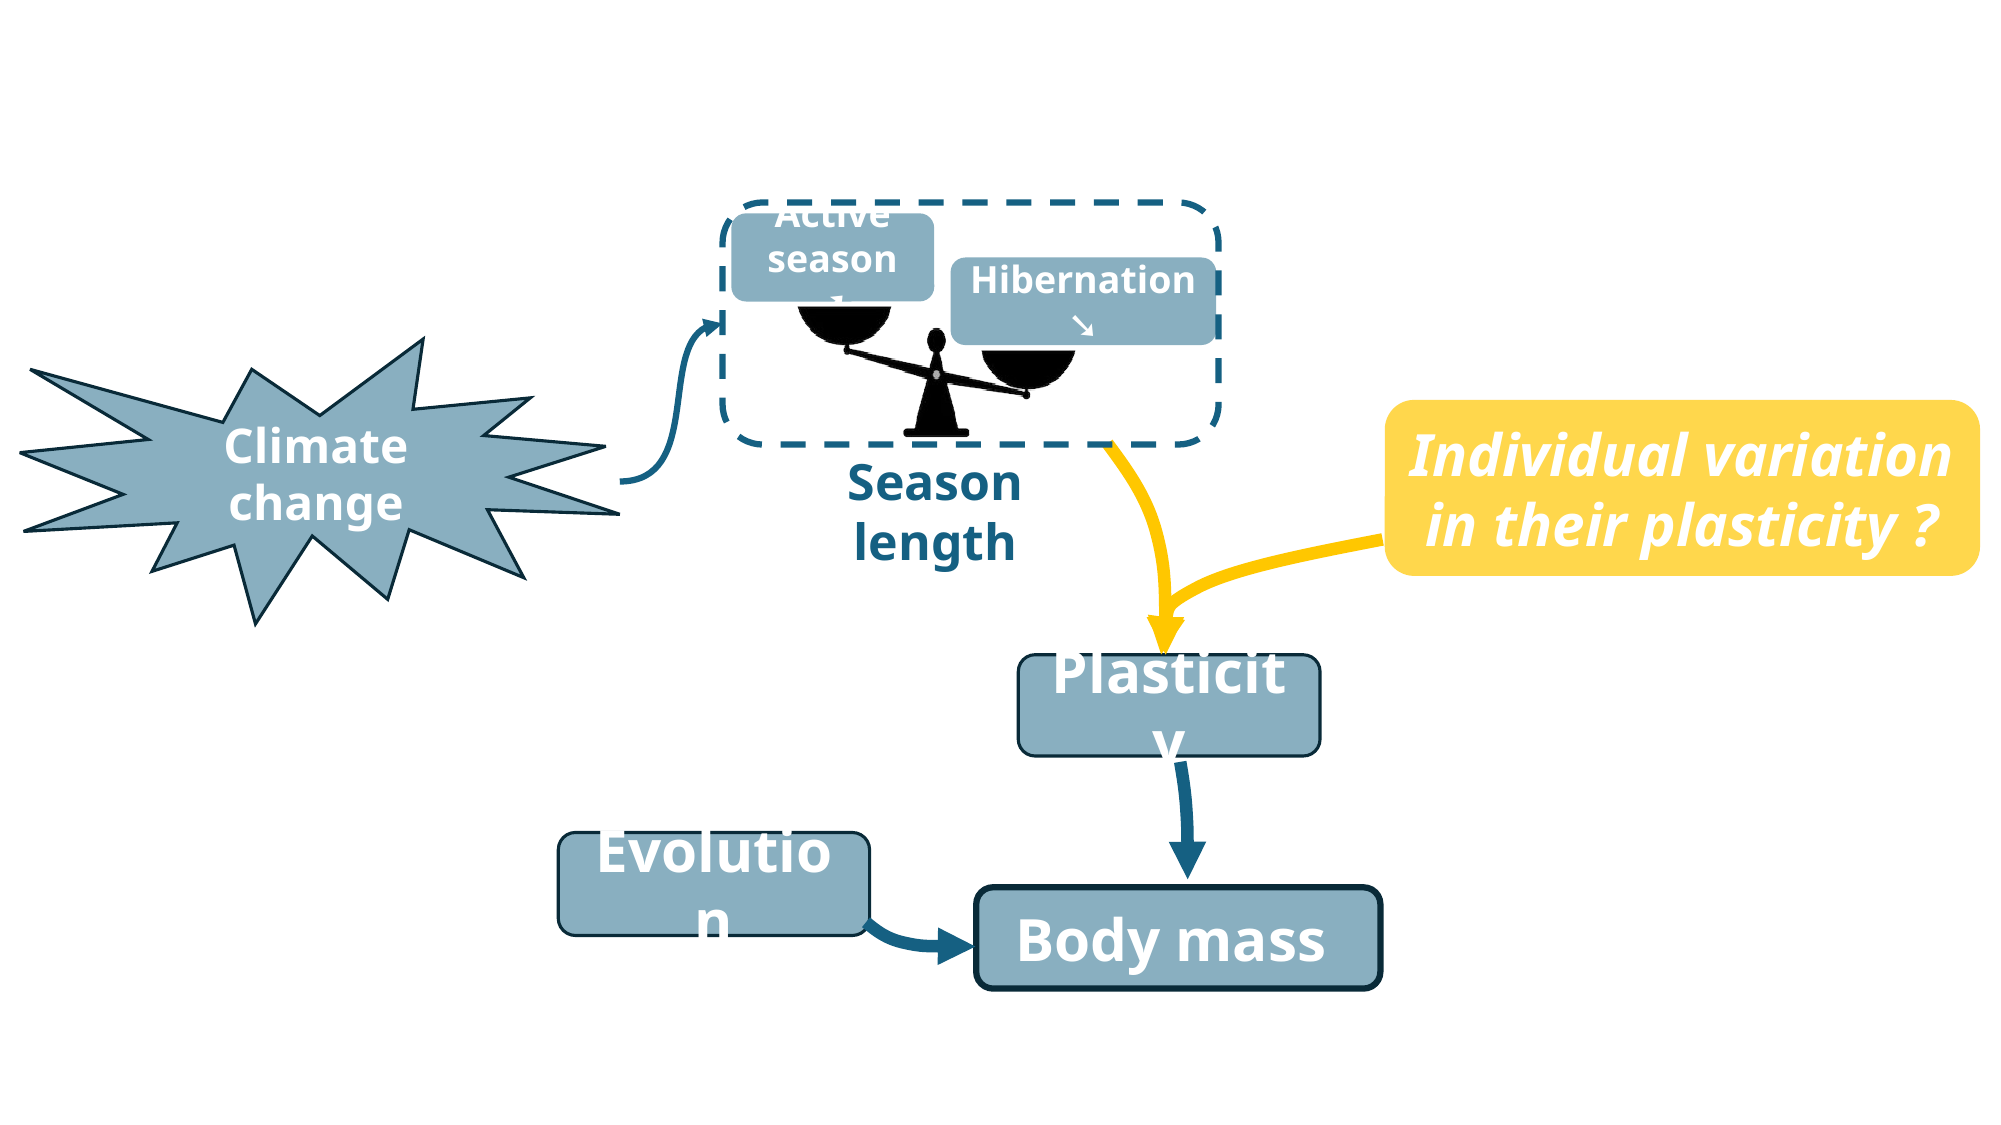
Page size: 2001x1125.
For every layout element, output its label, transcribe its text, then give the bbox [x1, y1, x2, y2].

text_box Individual variation in their plasticity ? [1383, 398, 1982, 578]
text_box Season length [750, 495, 1121, 578]
text_box [1155, 537, 1383, 655]
text_box [1217, 226, 1221, 416]
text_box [619, 323, 724, 515]
text_box [734, 200, 1207, 212]
text_box Evolution [556, 830, 872, 938]
text_box [1121, 495, 1167, 635]
text_box Plasticity [1016, 653, 1322, 758]
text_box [730, 212, 1217, 495]
text_box [720, 216, 730, 428]
text_box [1178, 761, 1194, 880]
text_box Climate change [19, 335, 620, 628]
text_box [864, 921, 976, 953]
